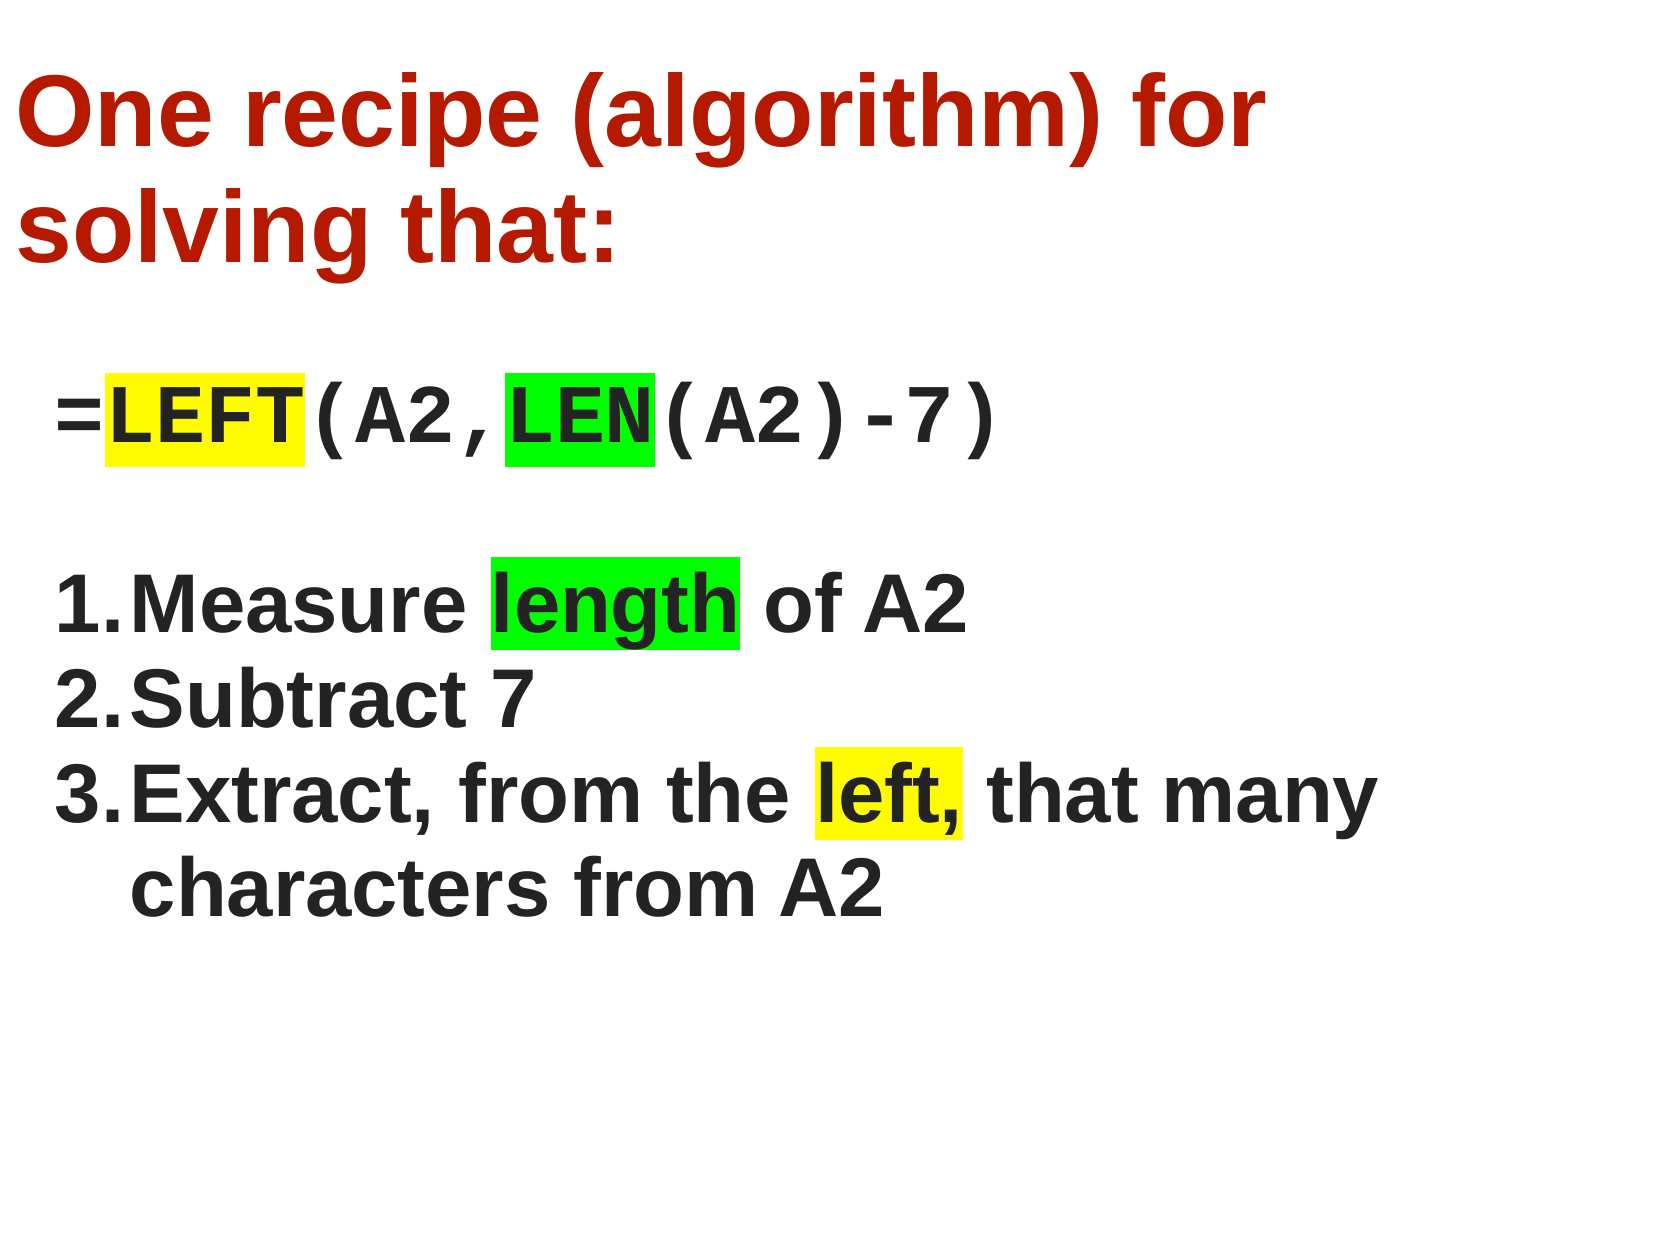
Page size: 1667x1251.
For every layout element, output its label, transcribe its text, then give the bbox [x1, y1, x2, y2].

text_box One recipe (algorithm) for solving that: [15, 53, 1612, 367]
list =LEFT(A2,LEN(A2)-7) Measure length of A2 Subtract 7 Extract, from the left, that many characters from A2 [55, 366, 1629, 983]
